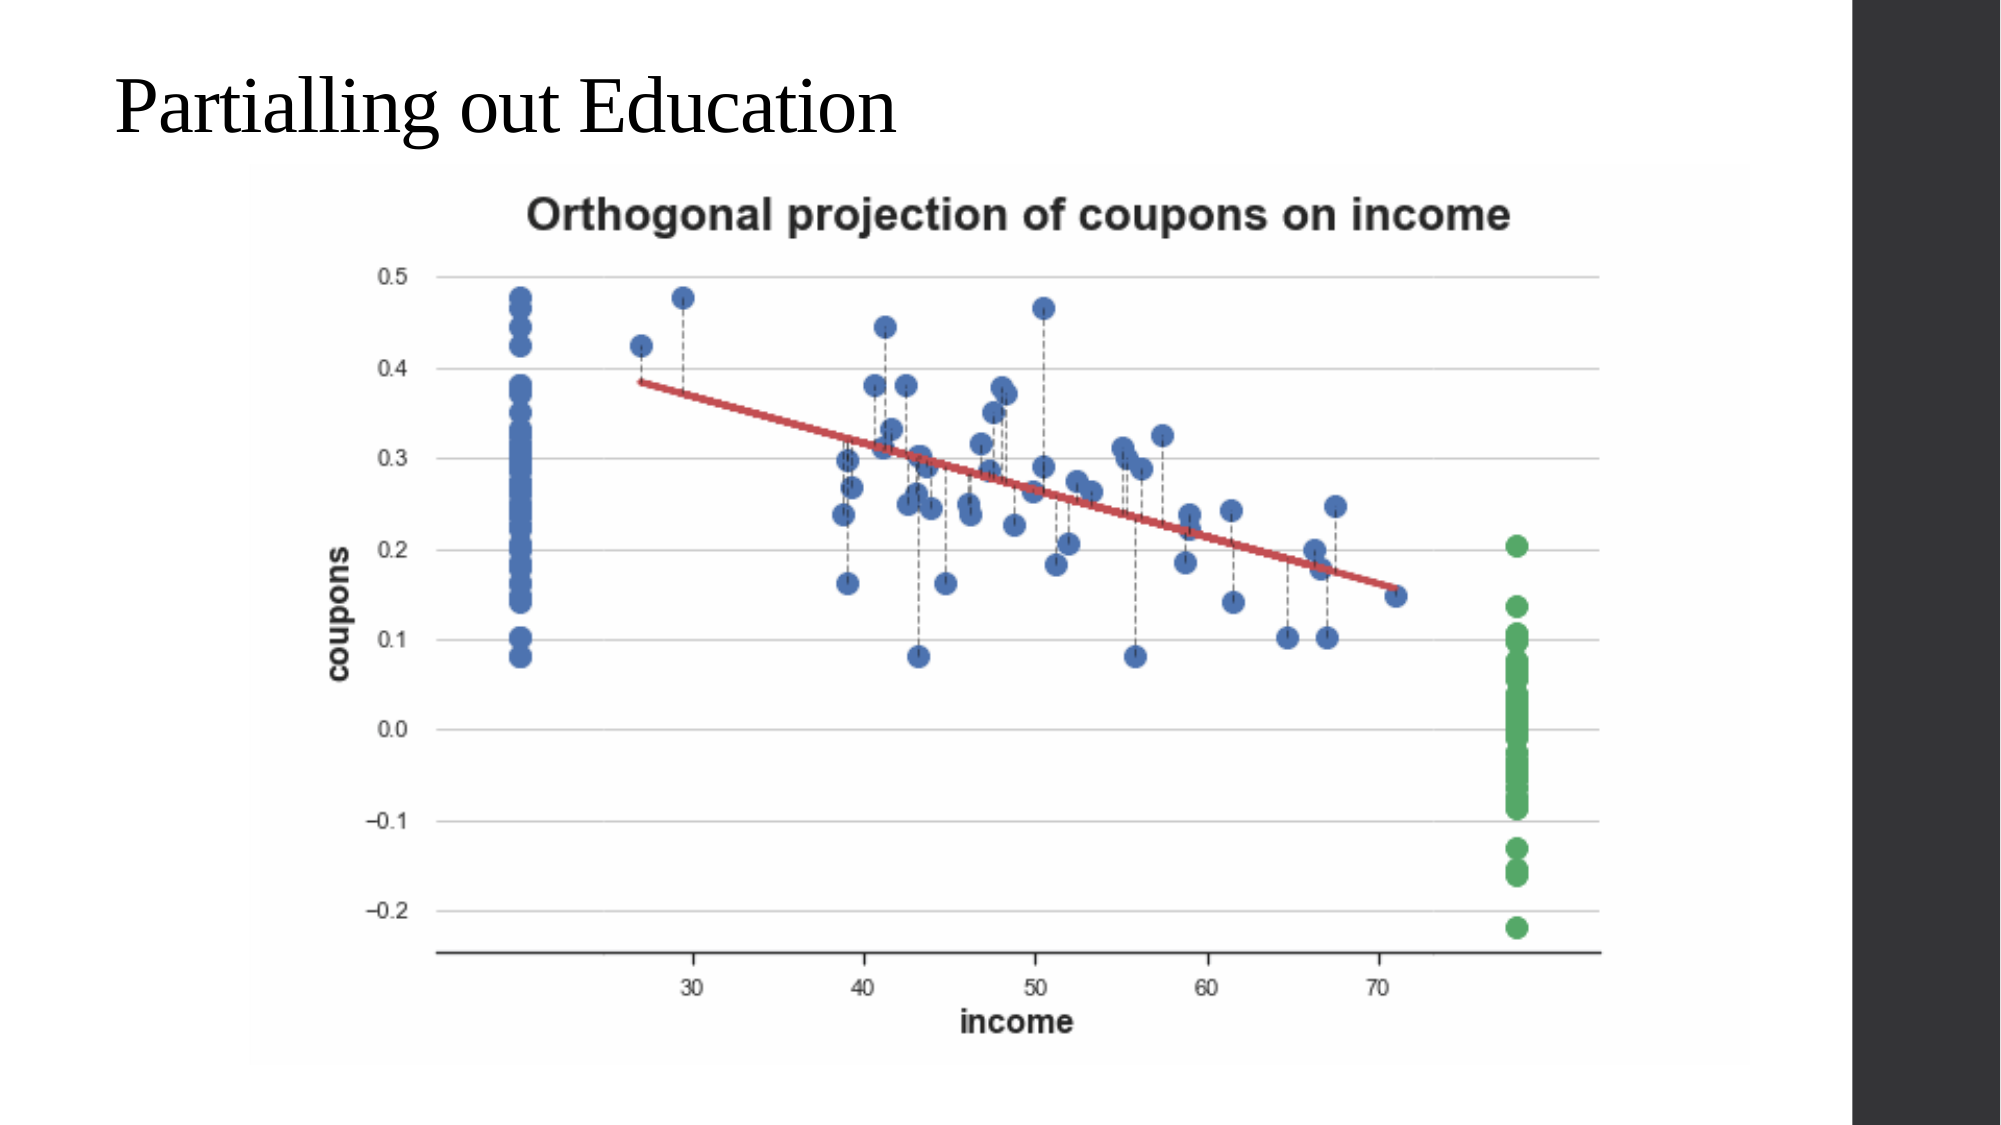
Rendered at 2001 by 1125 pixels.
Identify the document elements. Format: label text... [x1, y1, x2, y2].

title Partialling out Education [99, 55, 1293, 158]
picture [249, 164, 1751, 1066]
